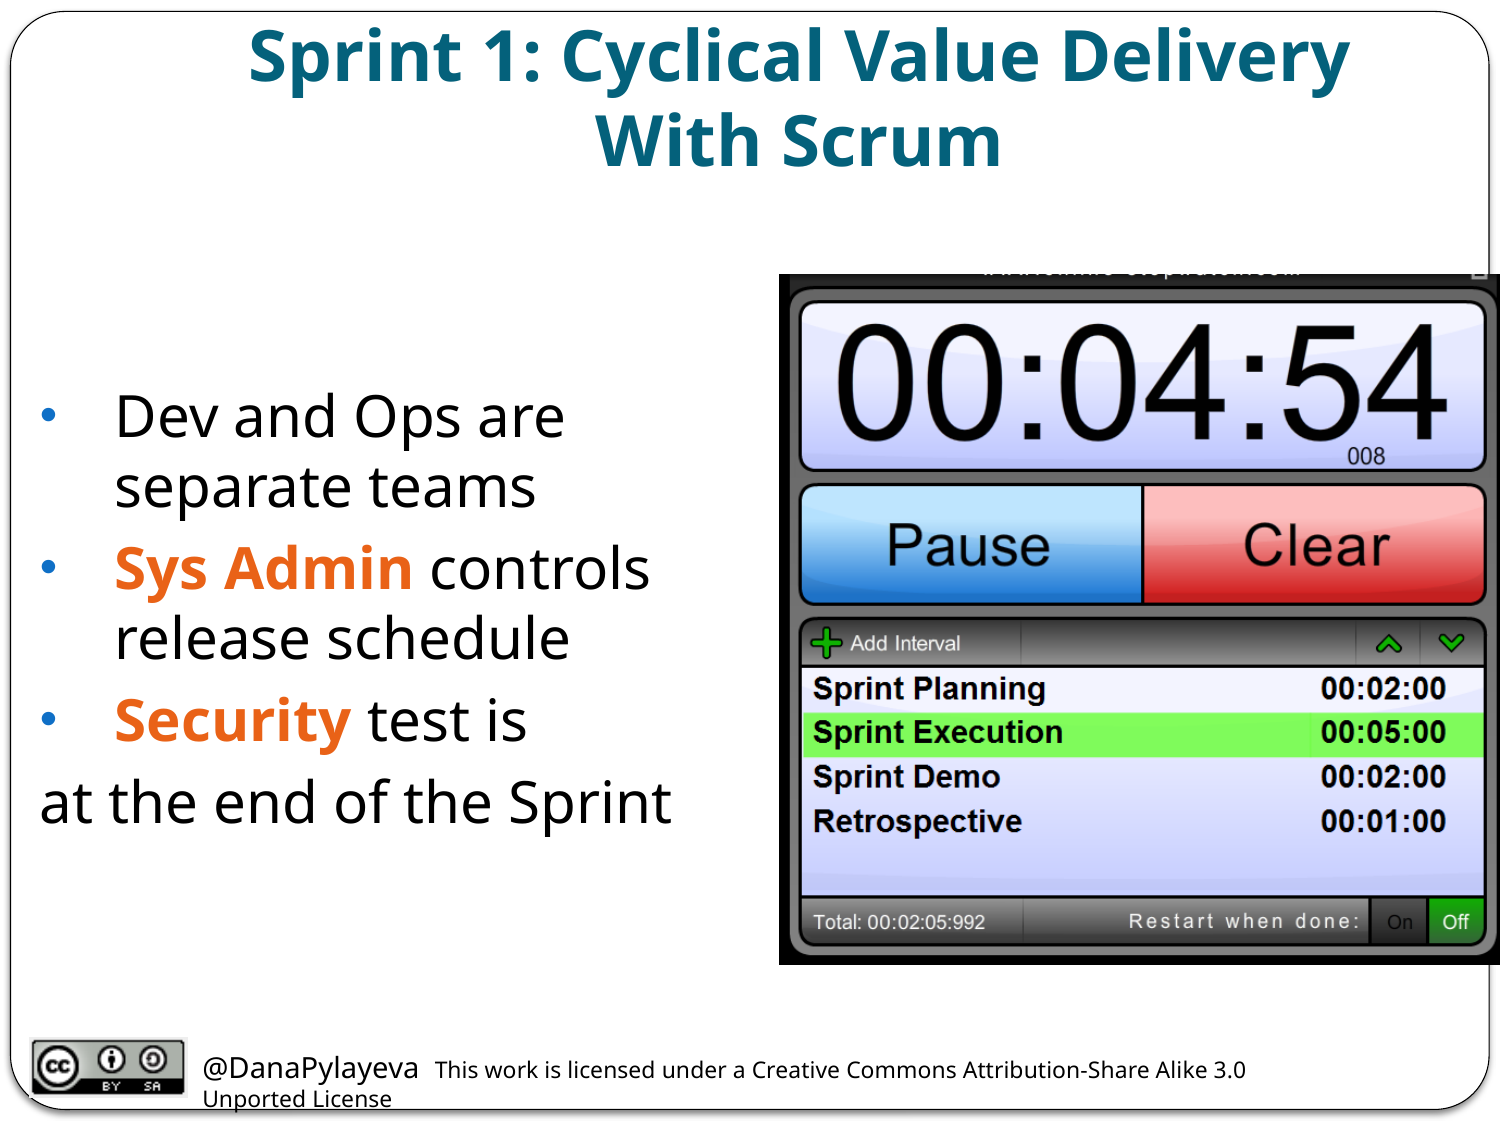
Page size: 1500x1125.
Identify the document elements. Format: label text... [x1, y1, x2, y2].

picture [779, 274, 1500, 966]
picture [29, 1037, 188, 1098]
title Sprint 1: Cyclical Value Delivery With Scrum [212, 3, 1388, 197]
list Dev and Ops are separate teams Sys Admin controls release schedule Security test is at the end of the Sprint [24, 288, 773, 927]
